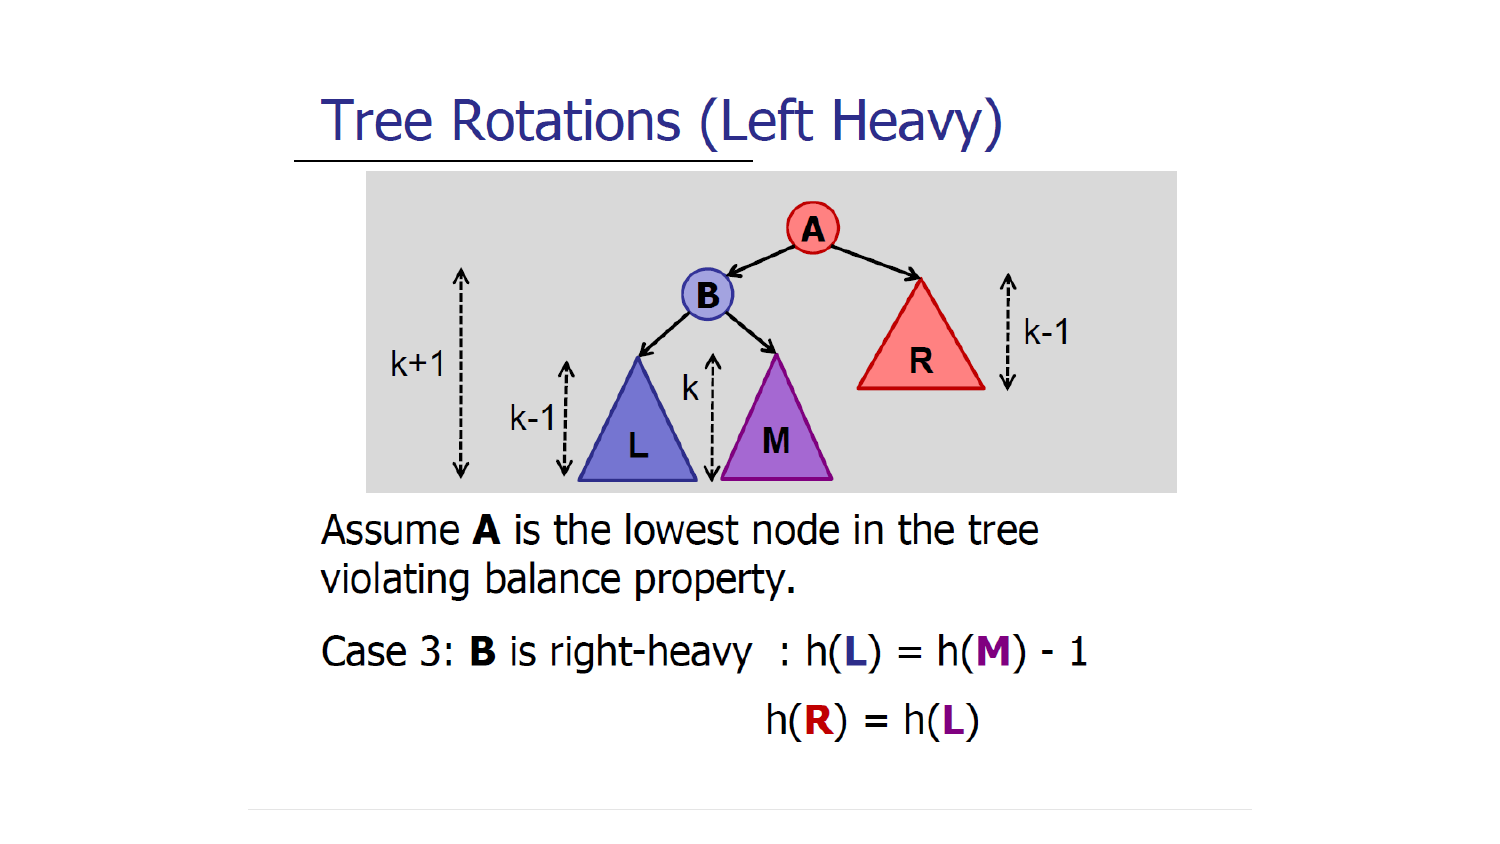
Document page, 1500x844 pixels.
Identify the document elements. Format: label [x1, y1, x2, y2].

picture [248, 34, 1252, 810]
